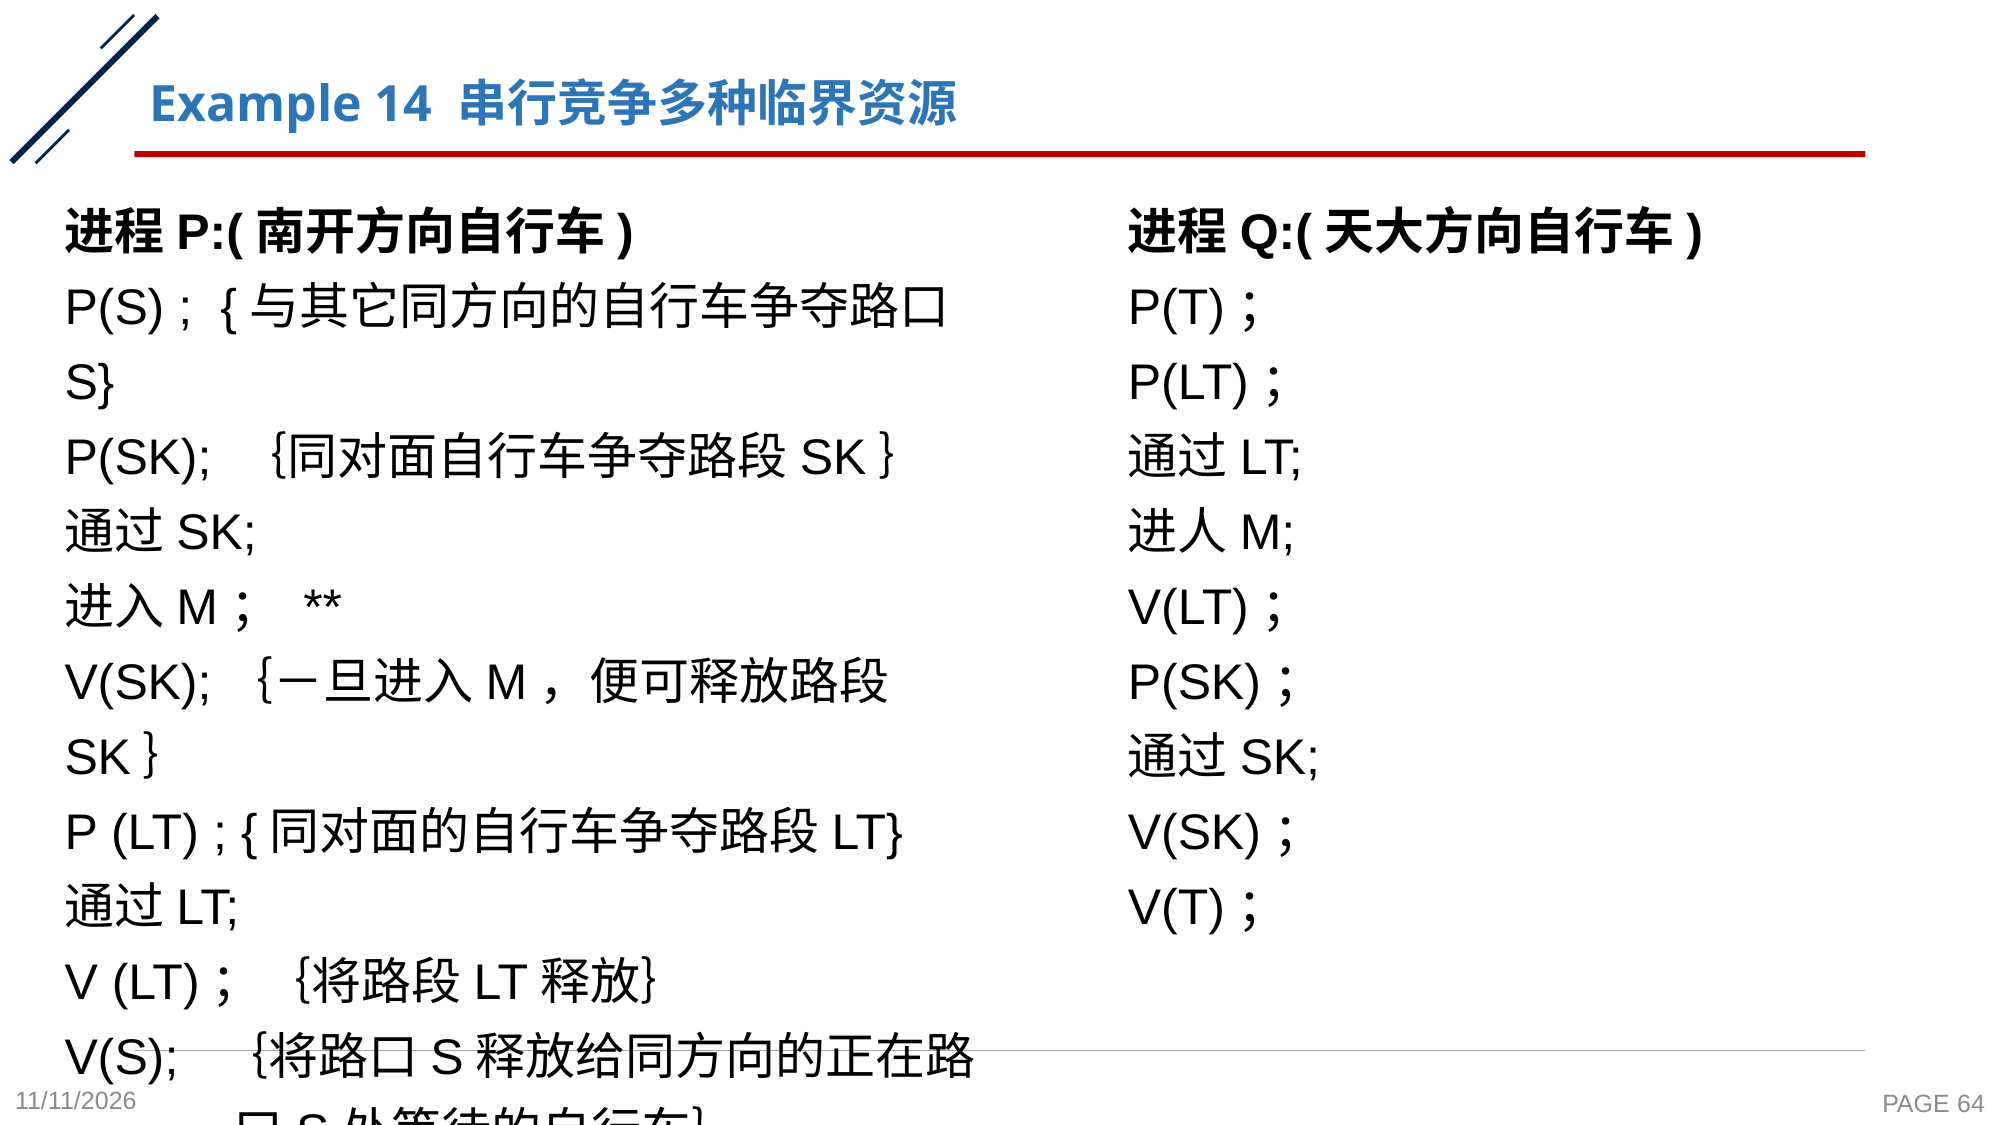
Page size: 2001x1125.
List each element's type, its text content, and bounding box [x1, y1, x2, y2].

text_box 进程Q:(天大方向自行车) P(T)； P(LT)； 通过LT; 进人M; V(LT)； P(SK)； 通过SK; V(SK)； V(T)； [1113, 176, 1943, 942]
slide_number PAGE 64 [1783, 1077, 2000, 1125]
title Example 14 串行竞争多种临界资源 [134, 59, 1866, 150]
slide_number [0, 1073, 49, 1125]
text_box 进程P:(南开方向自行车) P(S) ; {与其它同方向的自行车争夺路口S} P(SK); ｛同对面自行车争夺路段SK｝ 通过SK; 进入M； ** V(SK);｛－旦进入M，便可释放路段SK｝ P (LT) ; {同对面的自行车争夺路段LT} 通过LT; V (LT)；｛将路段LT释放｝ V(S); ｛将路口S释放给同方向的正在路 口S处等待的自行车｝ [49, 176, 1000, 1125]
